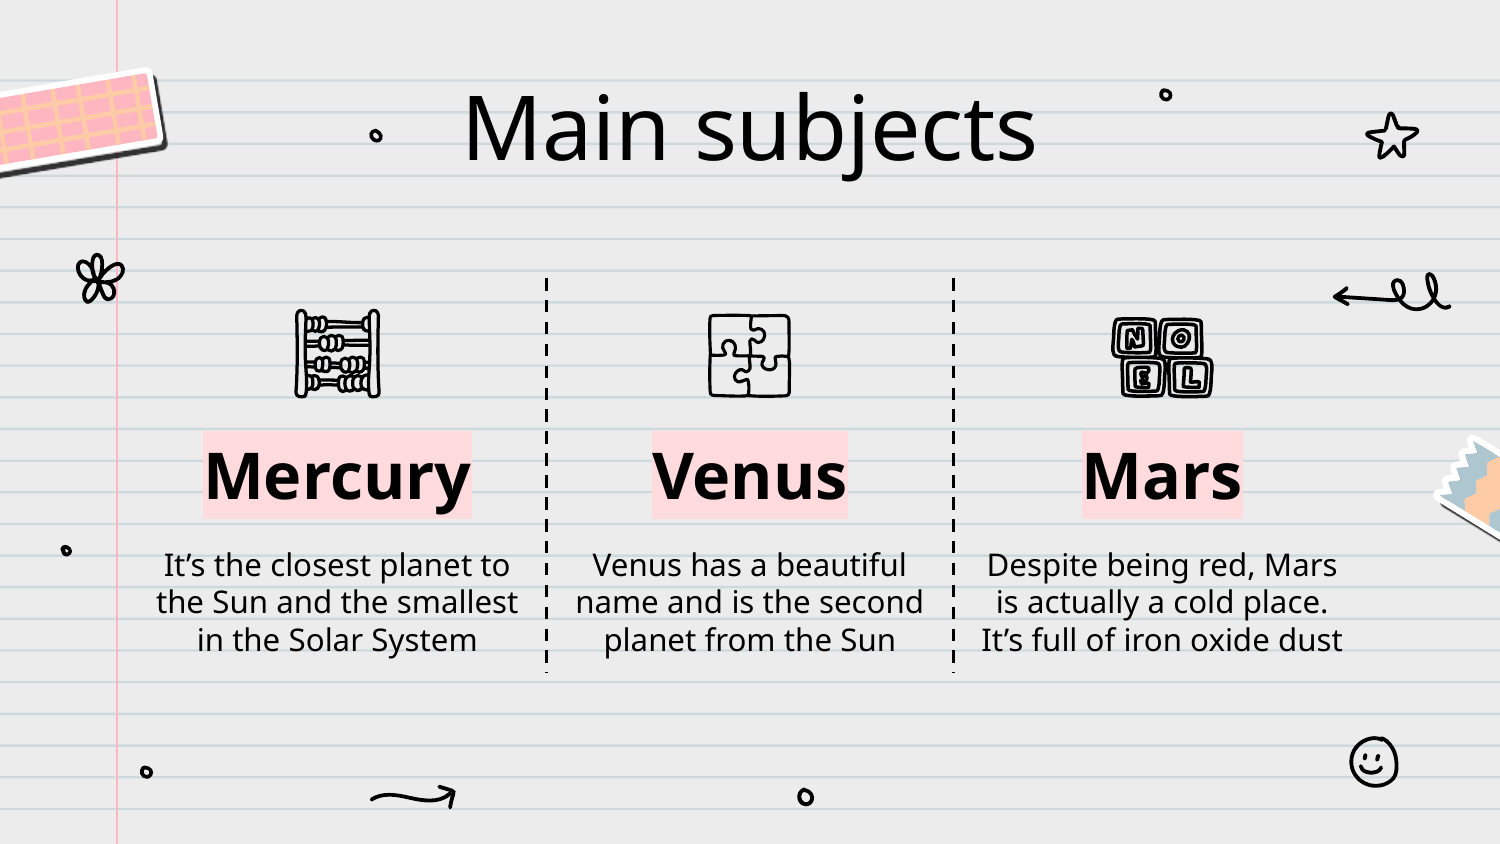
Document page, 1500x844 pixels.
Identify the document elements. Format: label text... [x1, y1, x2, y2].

title Mercury [139, 439, 536, 508]
title Mars [964, 439, 1361, 508]
title Main subjects [171, 88, 1383, 162]
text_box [0, 51, 166, 203]
subtitle Venus has a beautiful name and is the second planet from the Sun [551, 529, 948, 674]
text_box [708, 314, 791, 398]
text_box [295, 309, 380, 398]
subtitle Despite being red, Mars is actually a cold place. It’s full of iron oxide dust [964, 529, 1361, 674]
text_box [1428, 490, 1500, 580]
subtitle It’s the closest planet to the Sun and the smallest in the Solar System [139, 529, 536, 674]
title Venus [551, 439, 948, 508]
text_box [1111, 317, 1214, 398]
